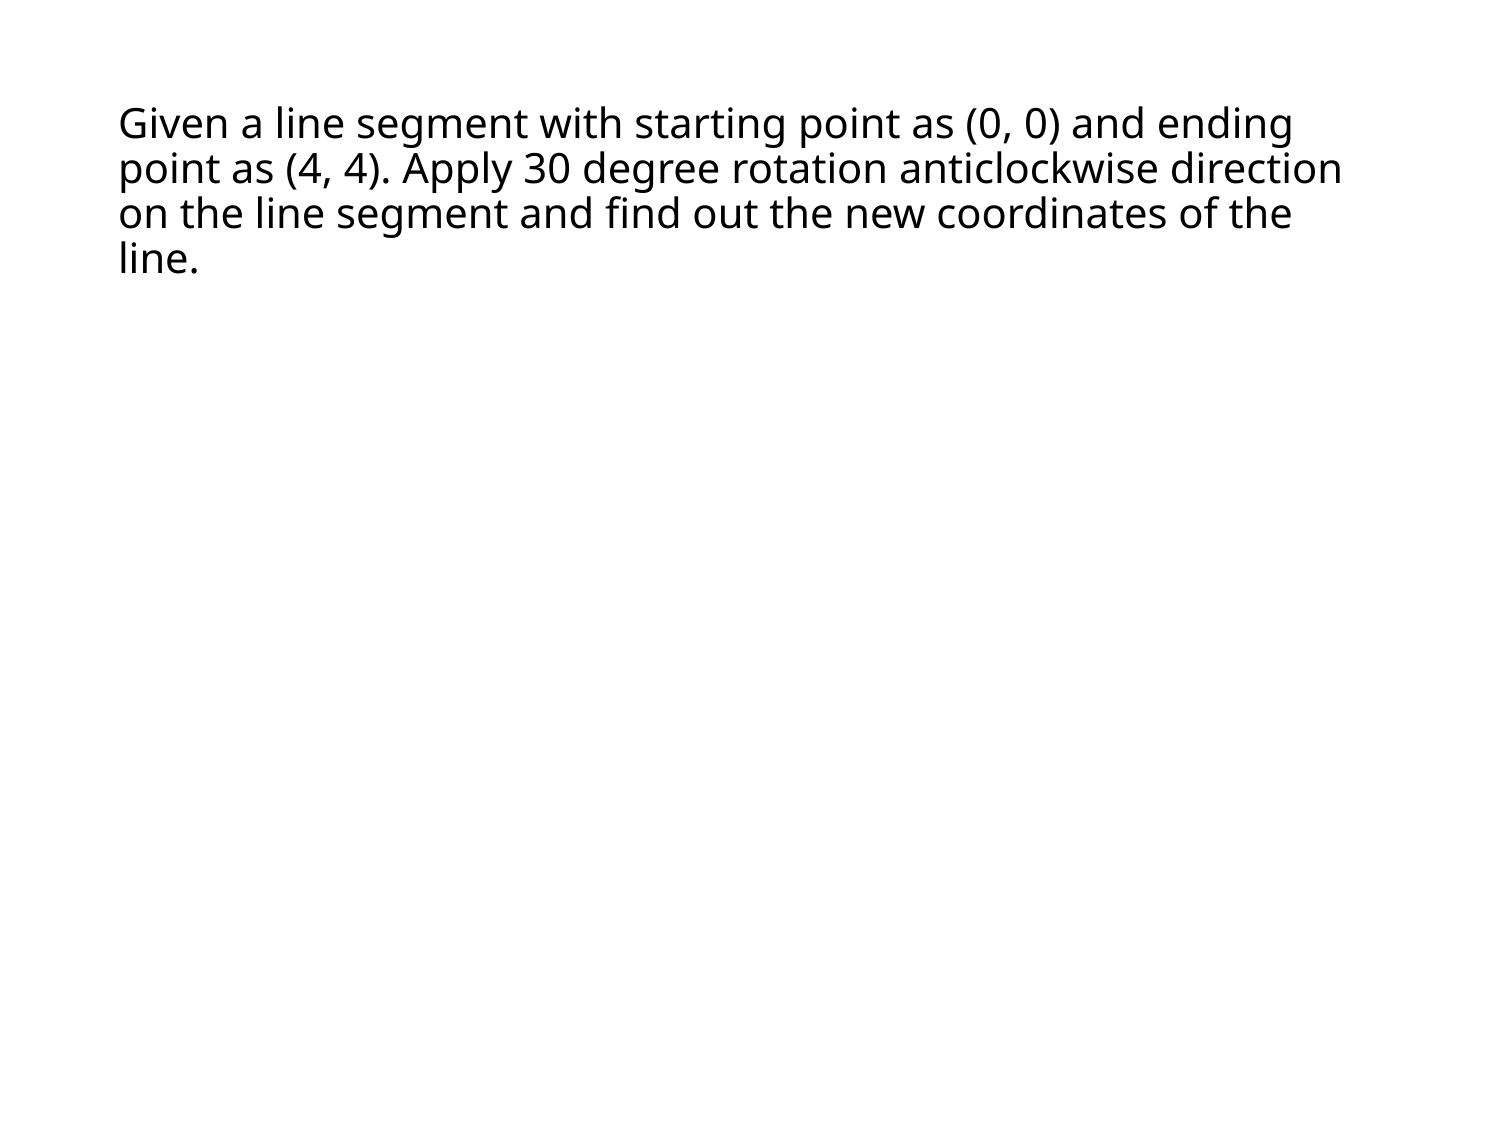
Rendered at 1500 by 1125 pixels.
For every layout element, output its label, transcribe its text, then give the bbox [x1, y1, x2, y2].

title Given a line segment with starting point as (0, 0) and ending point as (4, 4). Apply 30 degree rotation anticlockwise direction on the line segment and find out the new coordinates of the line. [103, 86, 1397, 300]
